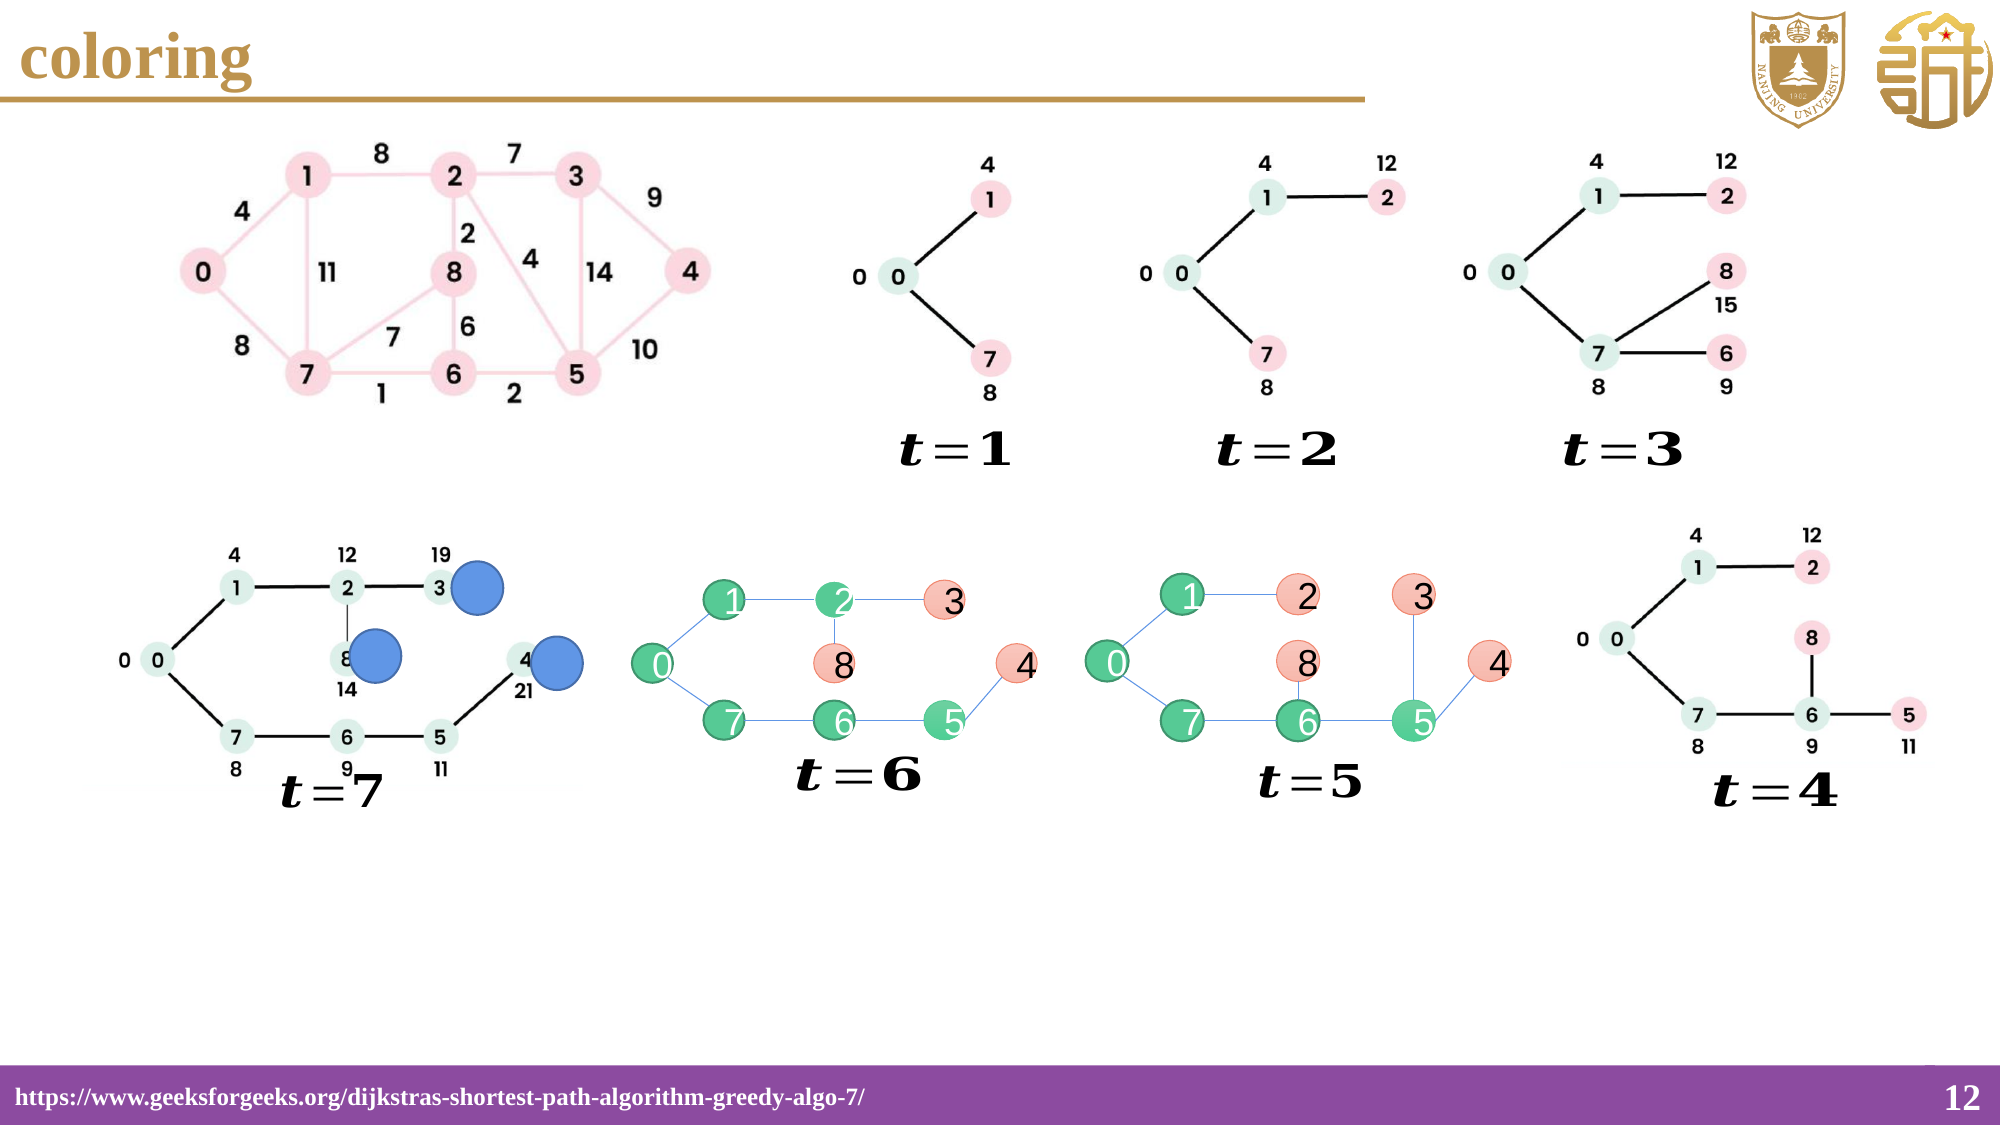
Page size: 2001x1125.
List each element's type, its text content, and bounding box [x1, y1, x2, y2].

picture [1737, 0, 2000, 132]
text_box coloring [4, 4, 268, 96]
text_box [1085, 573, 1512, 808]
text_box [631, 580, 1038, 802]
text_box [82, 535, 583, 819]
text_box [1113, 148, 1435, 477]
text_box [1435, 144, 1794, 477]
text_box [0, 96, 1366, 103]
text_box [0, 1065, 2000, 1125]
picture [162, 130, 730, 415]
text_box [842, 148, 1035, 477]
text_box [1561, 521, 1935, 818]
